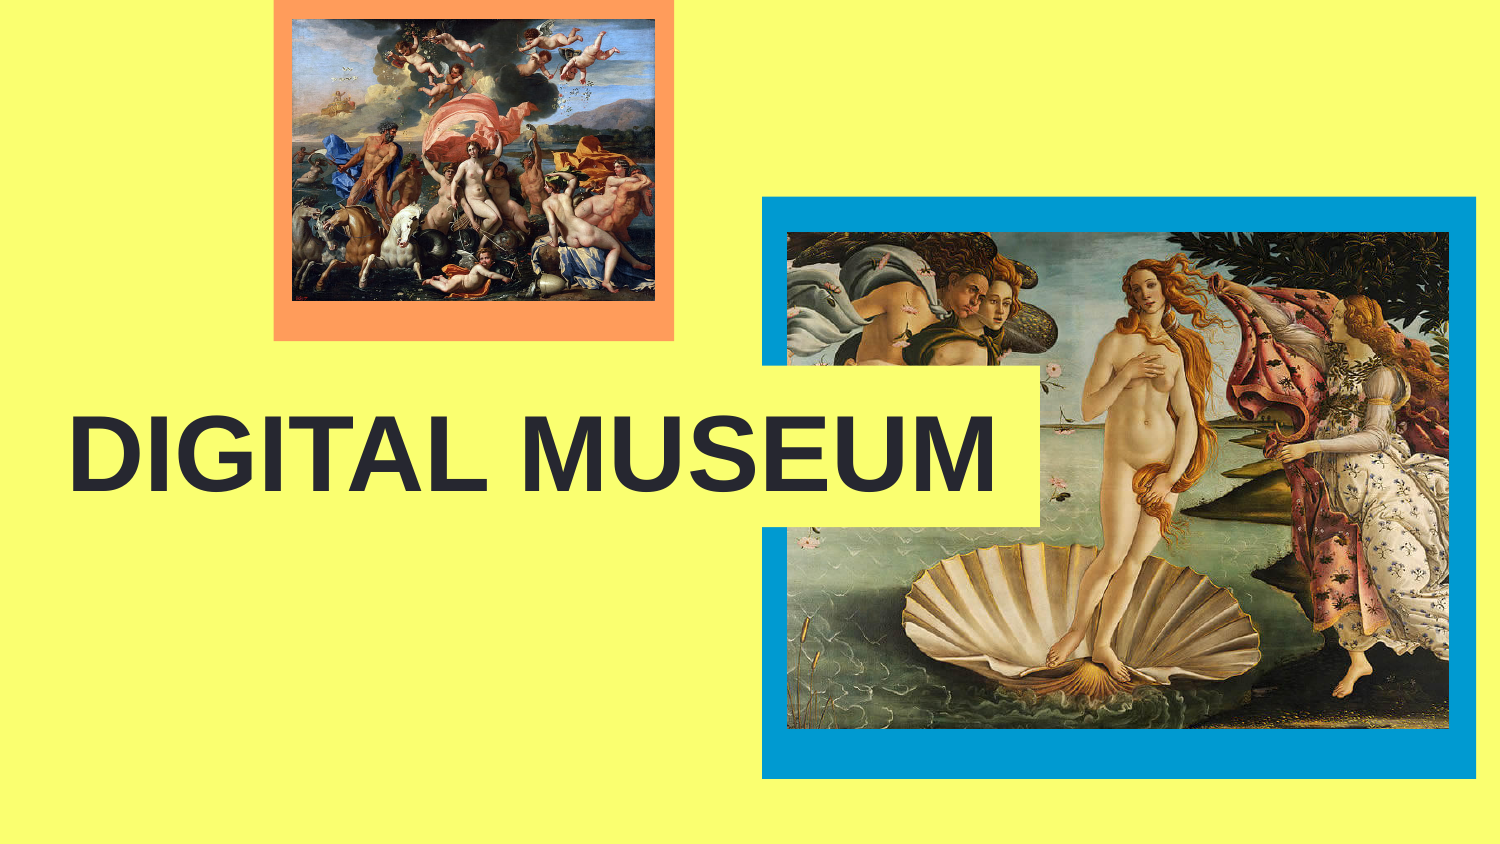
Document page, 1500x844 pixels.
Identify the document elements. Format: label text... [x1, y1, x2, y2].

title DIGITAL MUSEUM [51, 313, 782, 530]
picture [292, 19, 655, 301]
text_box [273, 0, 675, 313]
picture [787, 233, 1448, 728]
text_box [762, 196, 1477, 779]
